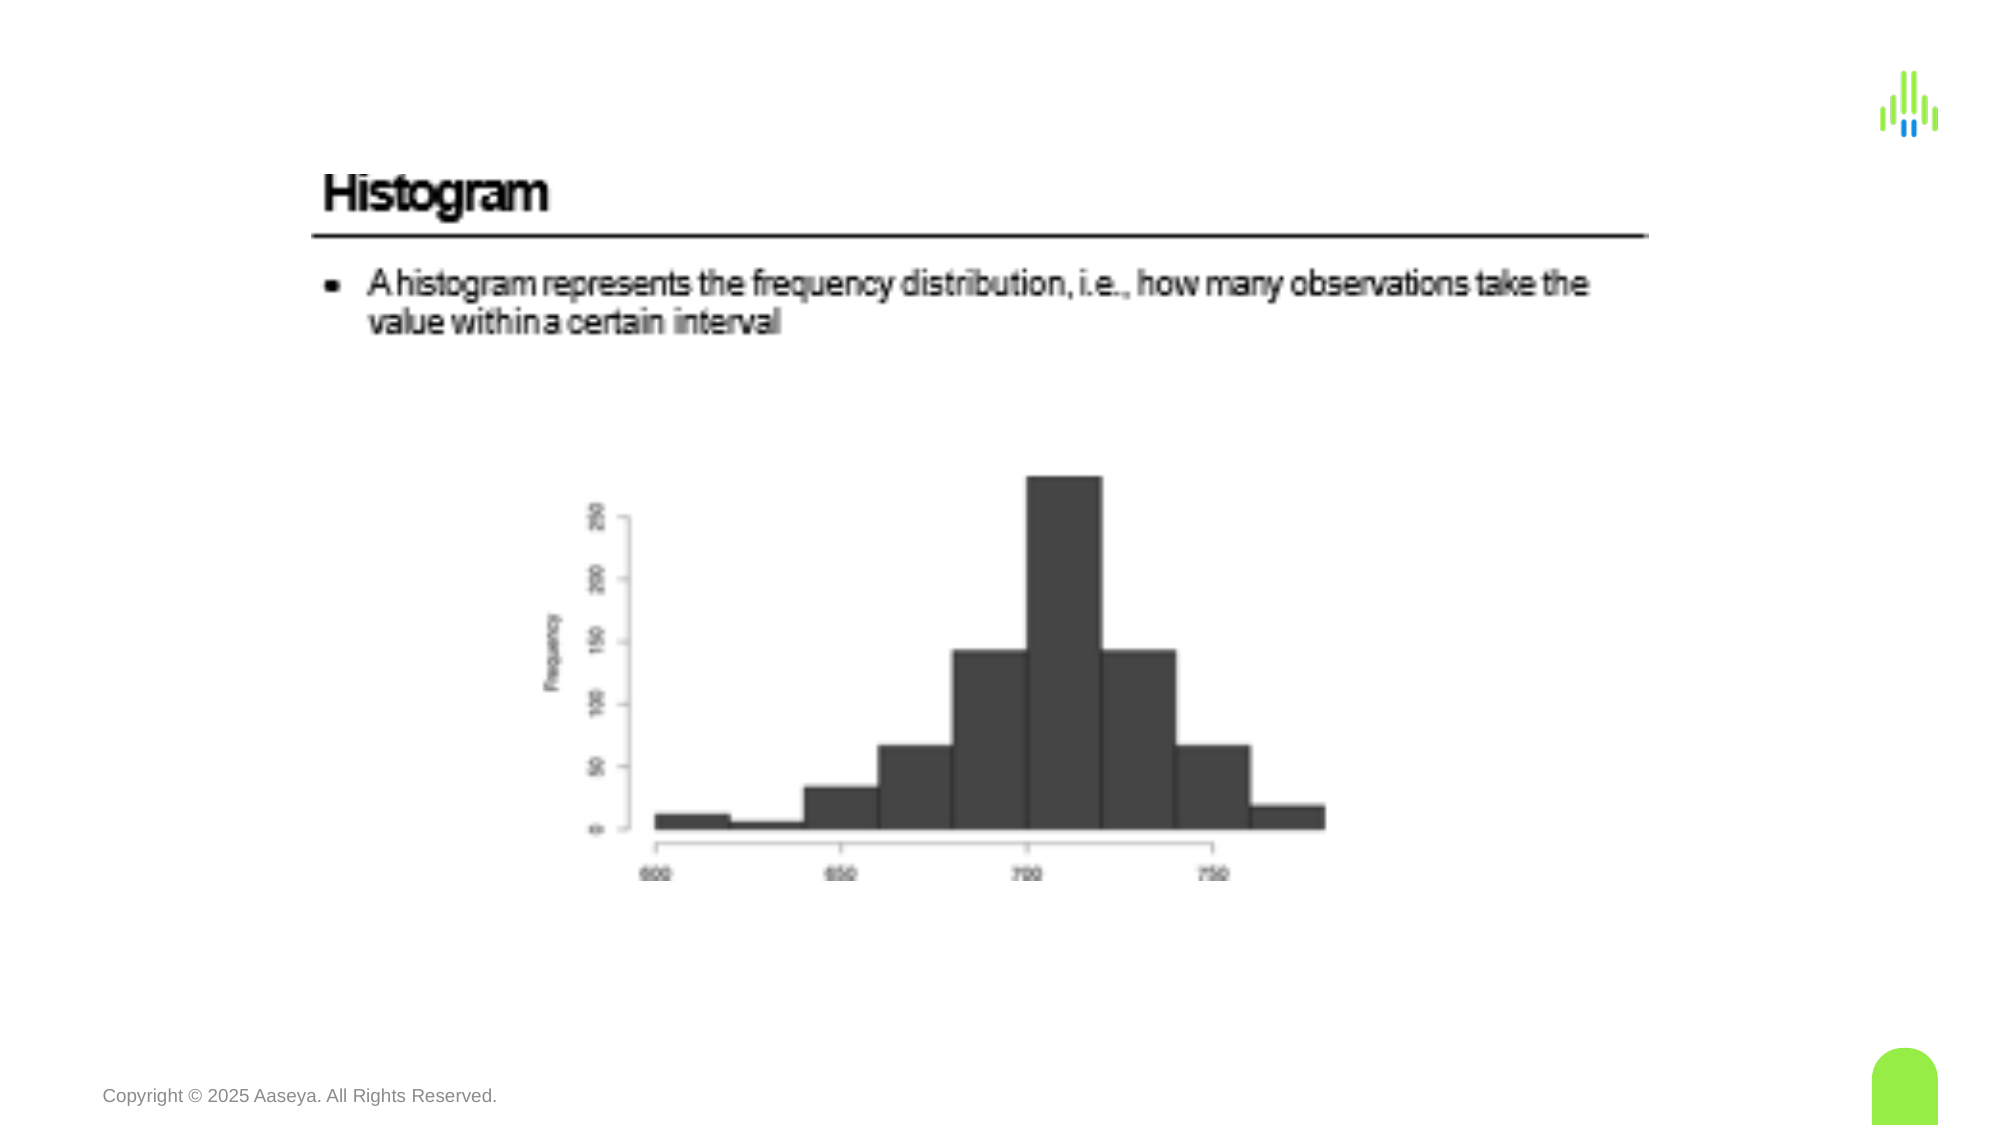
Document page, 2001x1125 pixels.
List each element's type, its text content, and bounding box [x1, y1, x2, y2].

footer Copyright © 2025 Aaseya. All Rights Reserved. [87, 1065, 763, 1125]
picture [311, 174, 1649, 881]
picture [1871, 56, 1948, 152]
